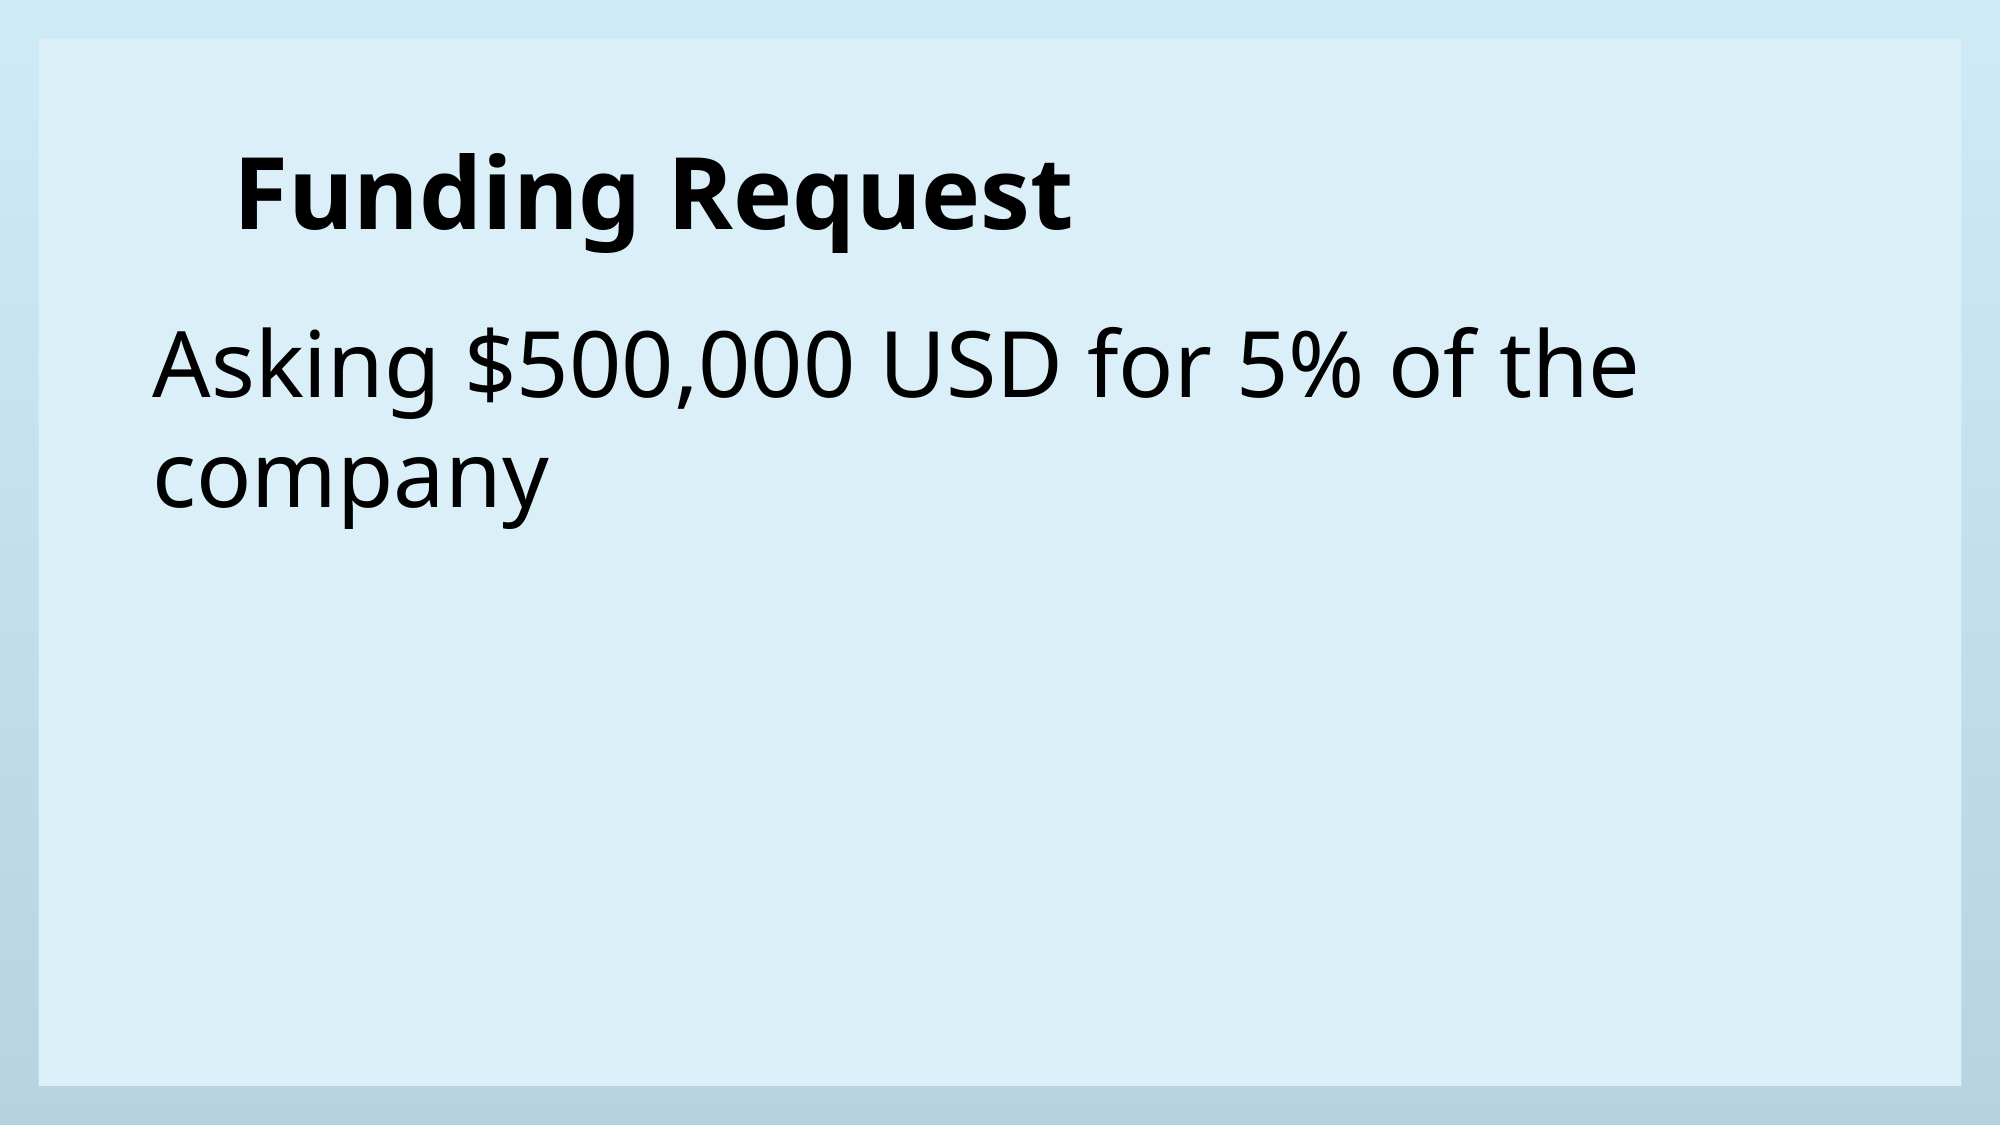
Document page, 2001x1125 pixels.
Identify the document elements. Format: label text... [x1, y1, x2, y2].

title Funding Request [218, 76, 1844, 298]
list Asking $500,000 USD for 5% of the company [137, 298, 1863, 1012]
